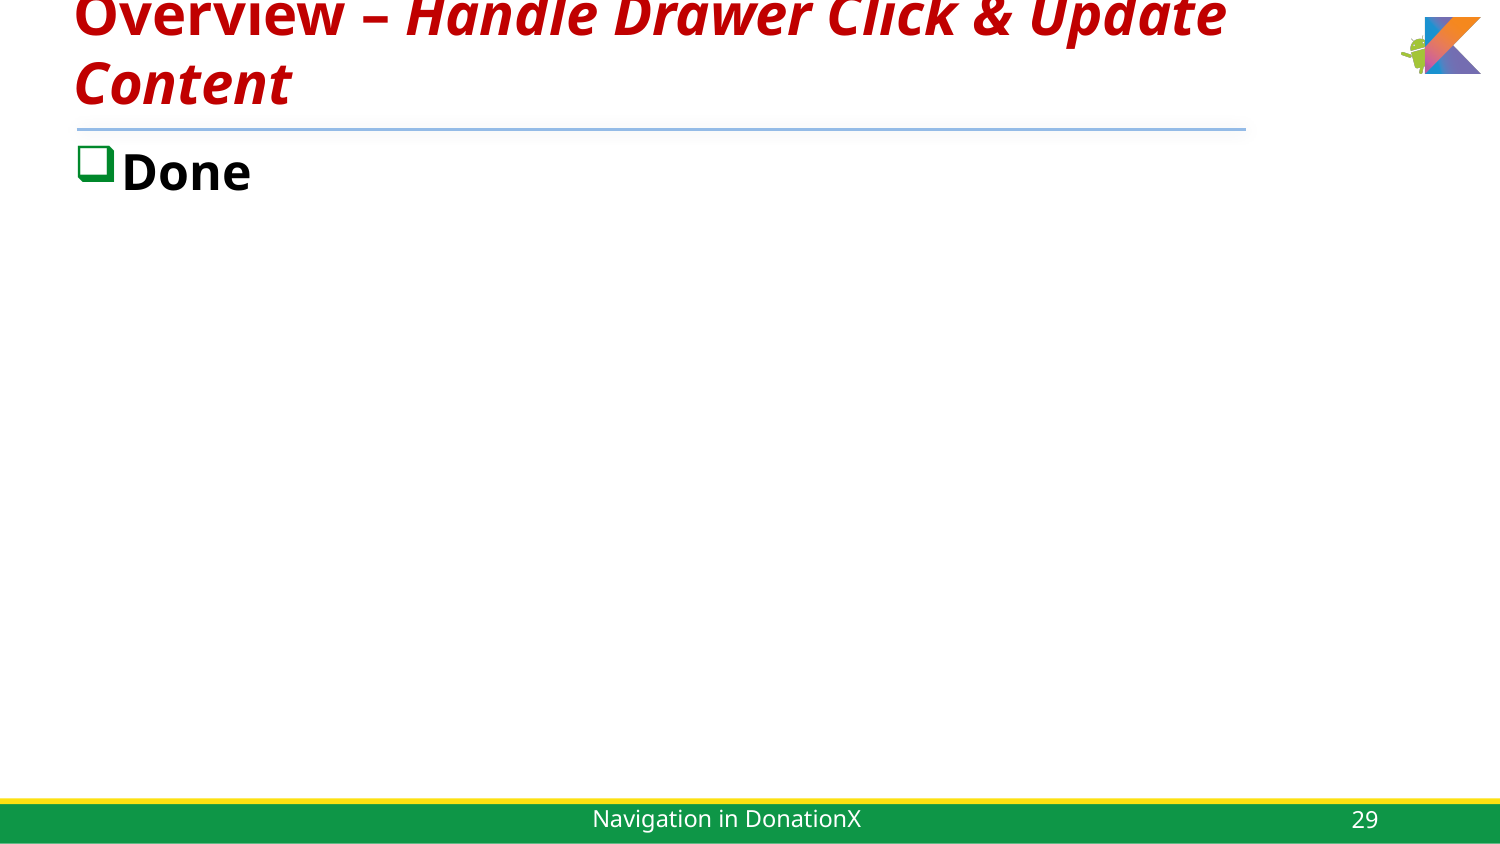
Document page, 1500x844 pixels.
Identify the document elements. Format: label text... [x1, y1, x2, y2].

list Done [64, 131, 1500, 838]
title Overview – Handle Drawer Click & Update Content [64, 0, 1388, 126]
footer Navigation in DonationX [527, 802, 927, 843]
slide_number 29 [1074, 799, 1388, 844]
picture [1401, 17, 1481, 74]
